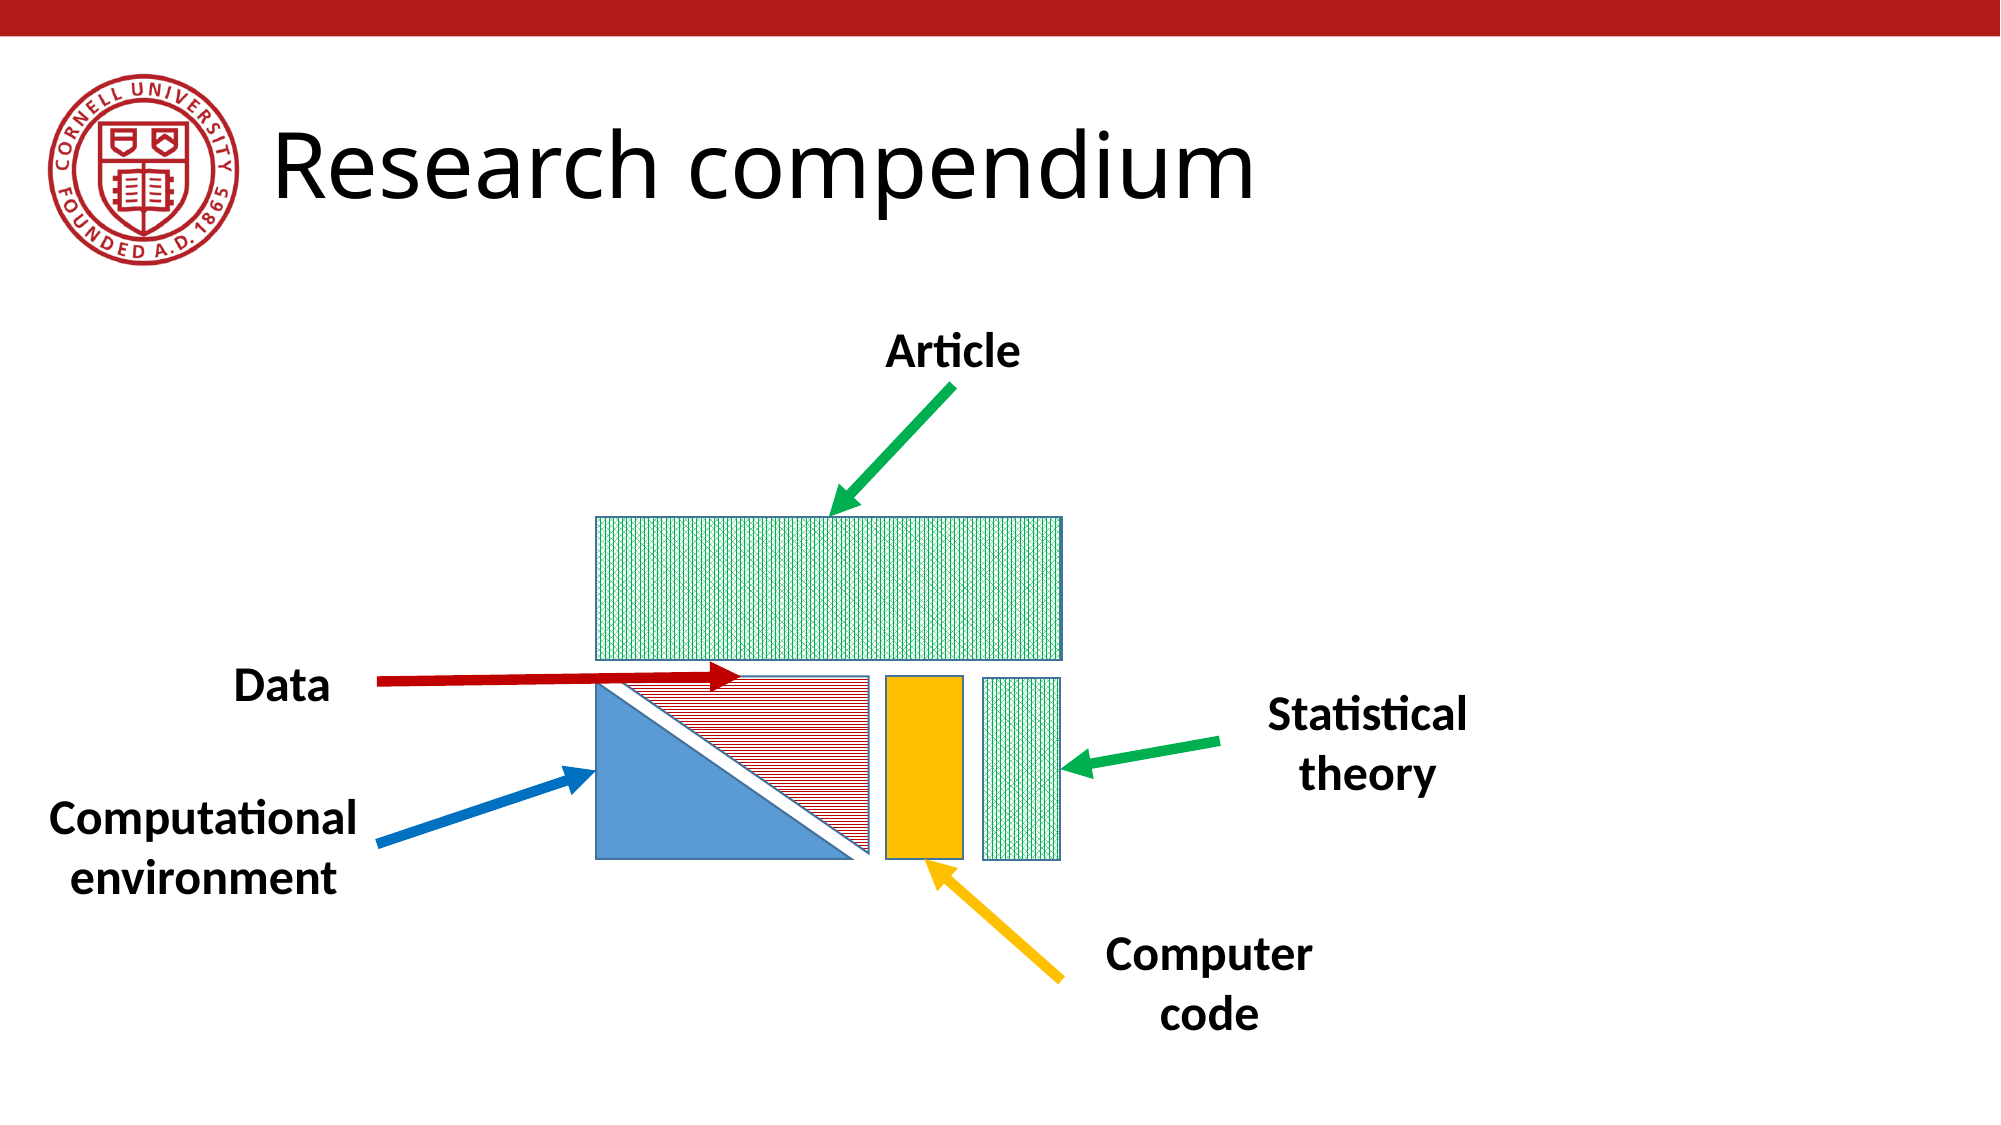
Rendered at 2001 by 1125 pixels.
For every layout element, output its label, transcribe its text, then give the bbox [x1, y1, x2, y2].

text_box Computational environment [30, 776, 377, 912]
text_box [595, 684, 855, 860]
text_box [1060, 741, 1220, 770]
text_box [376, 770, 597, 845]
text_box Article [805, 310, 1102, 385]
text_box [595, 516, 1063, 661]
text_box Data [187, 644, 377, 719]
title Research compendium [255, 59, 1860, 278]
text_box [885, 675, 964, 860]
text_box [982, 677, 1061, 858]
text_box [376, 676, 741, 683]
text_box Statistical theory [1219, 673, 1516, 809]
text_box [622, 675, 870, 856]
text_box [828, 385, 954, 517]
picture [39, 65, 255, 274]
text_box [924, 858, 1062, 982]
text_box Computer code [1061, 912, 1358, 1048]
